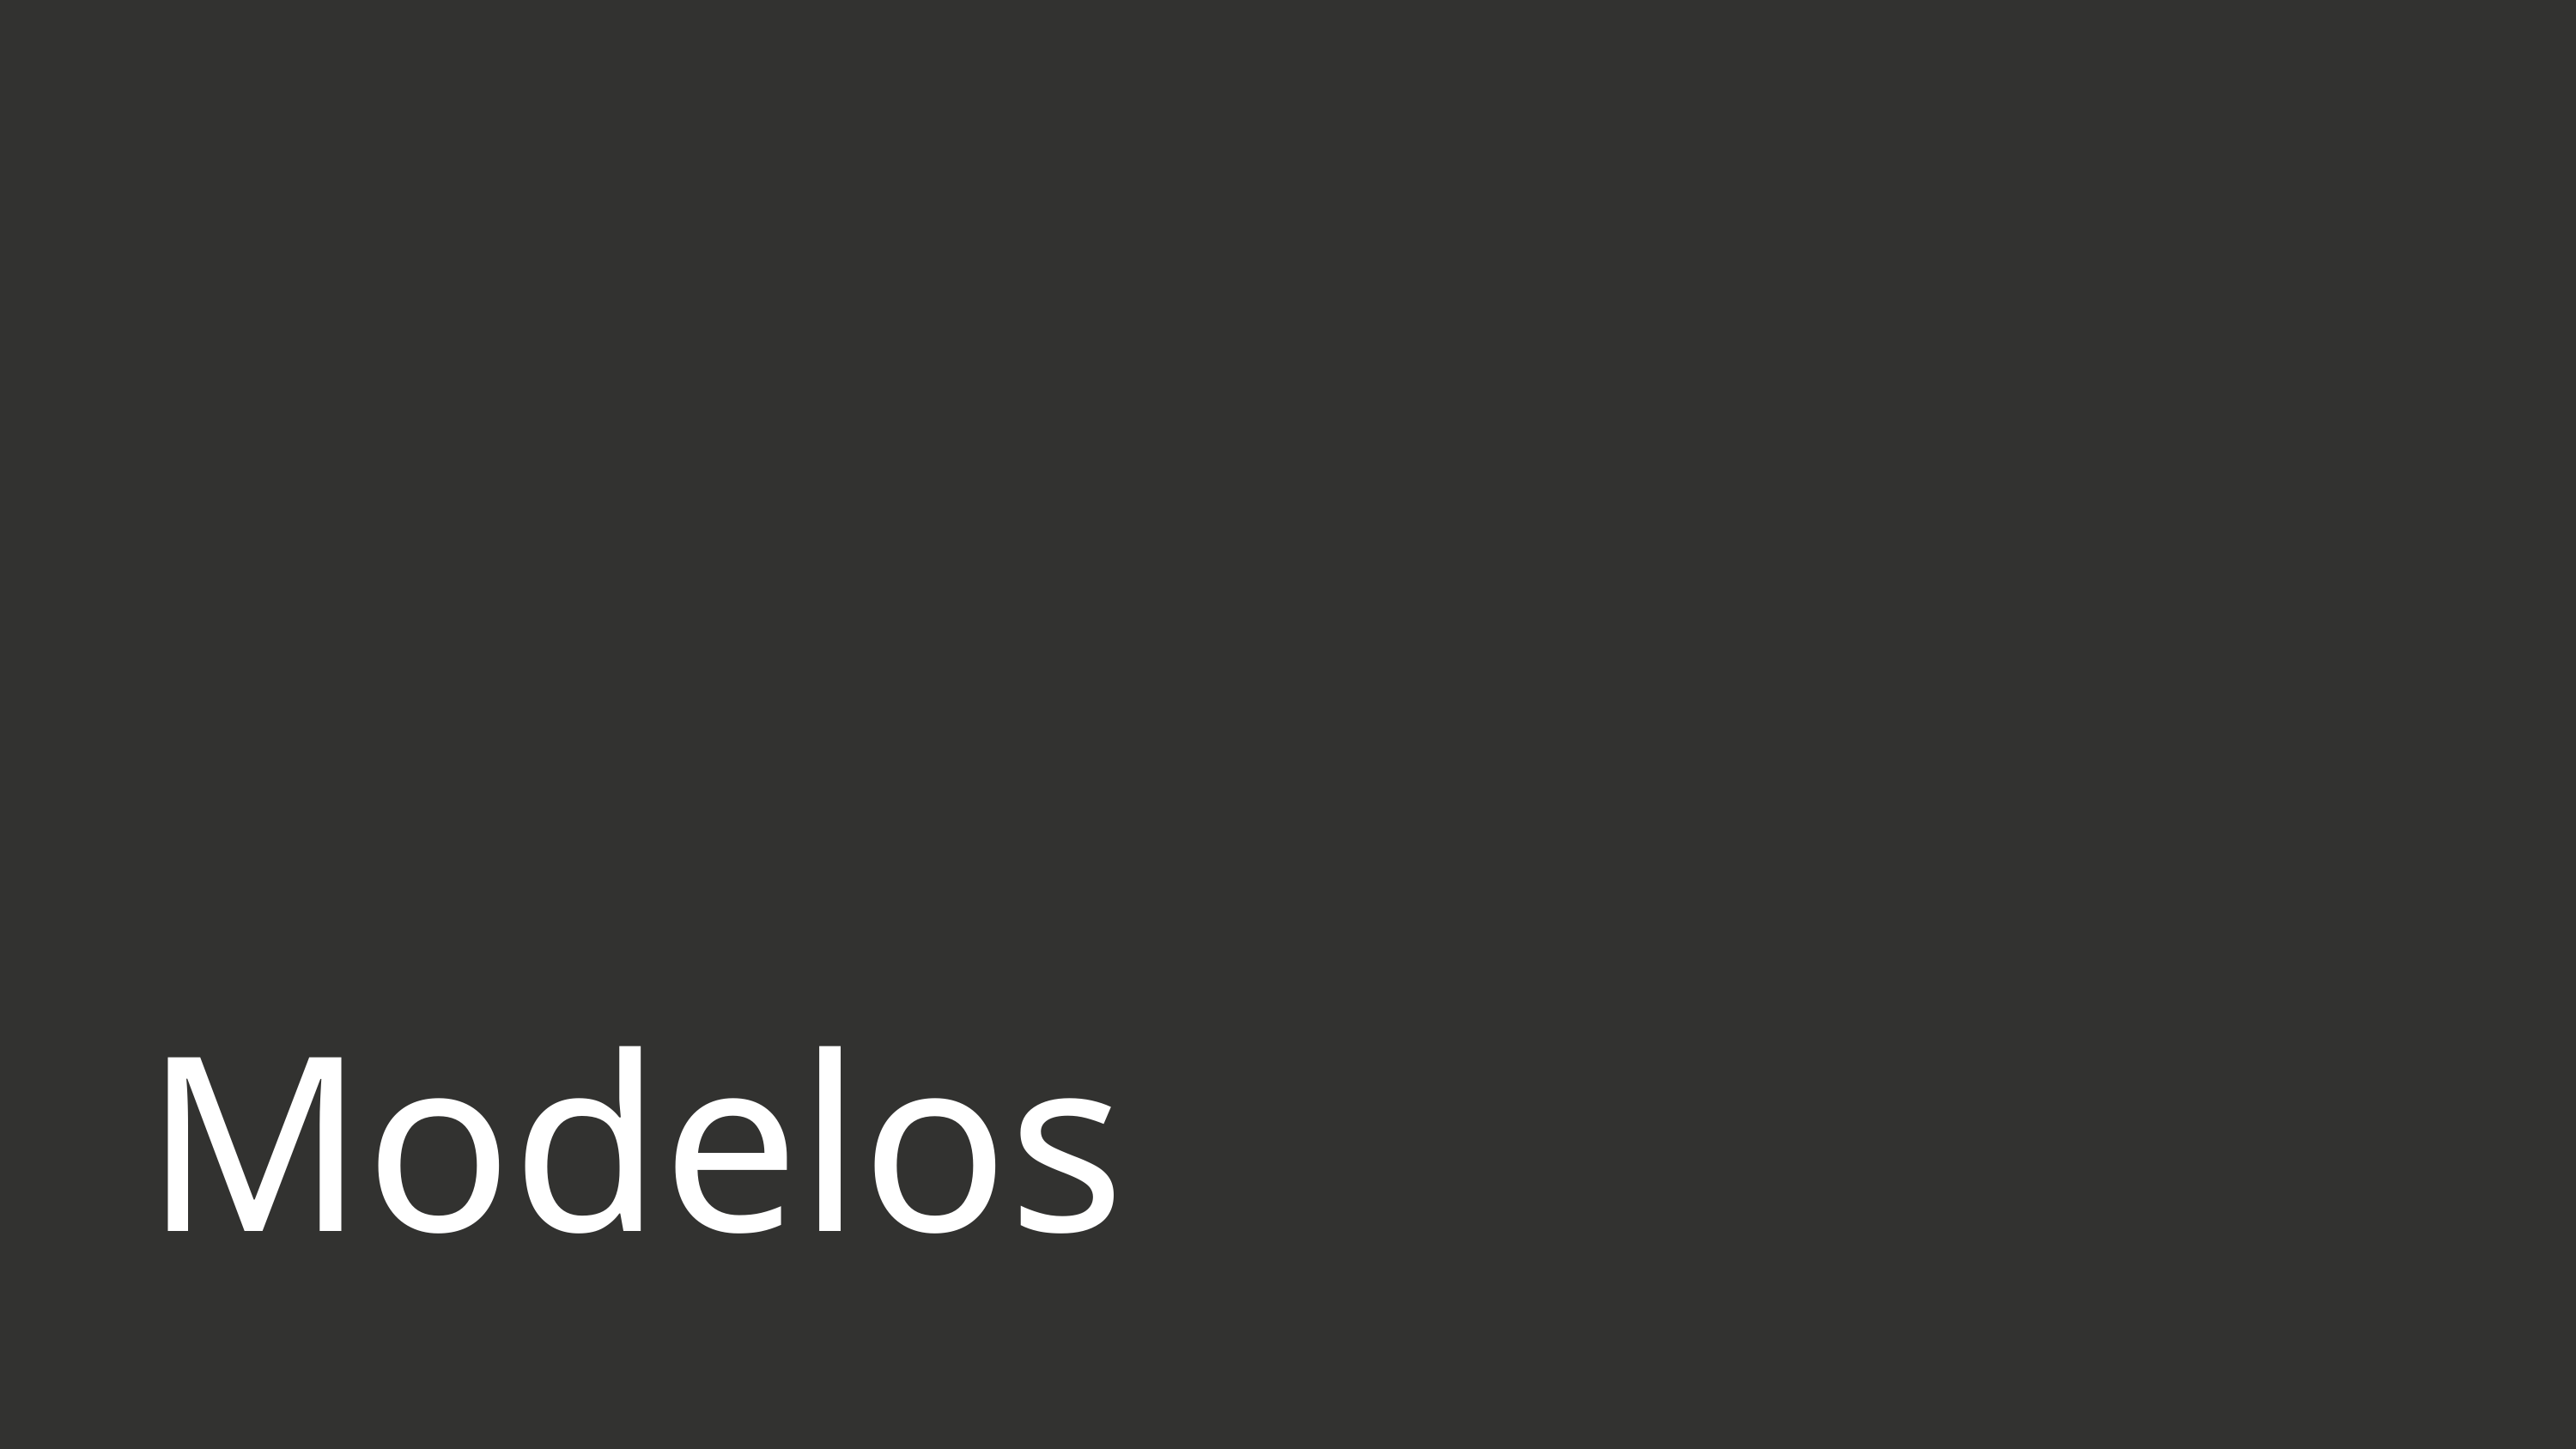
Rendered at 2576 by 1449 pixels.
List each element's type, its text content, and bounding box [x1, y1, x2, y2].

text_box Modelos [144, 1016, 1832, 1280]
